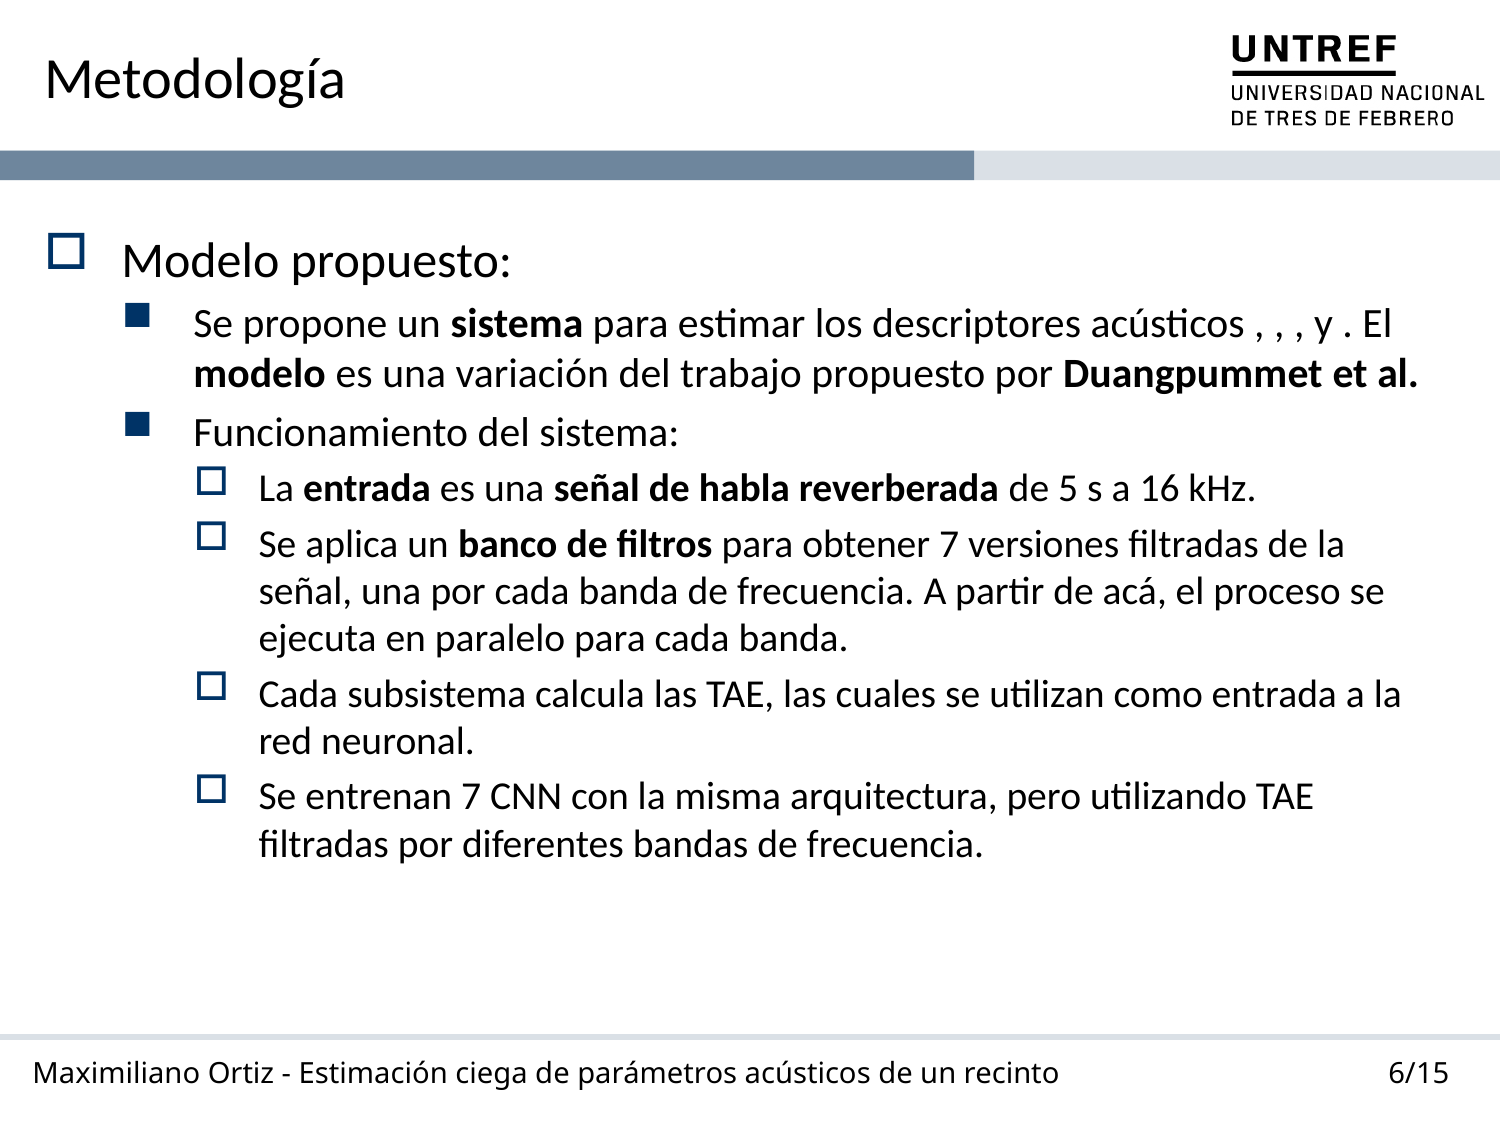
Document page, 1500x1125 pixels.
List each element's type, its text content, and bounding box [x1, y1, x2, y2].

picture [1224, 31, 1495, 132]
text_box 6/15 [1187, 1046, 1465, 1111]
title Metodología [29, 14, 1211, 136]
text_box Maximiliano Ortiz - Estimación ciega de parámetros acústicos de un recinto [17, 1046, 1187, 1111]
text_box [725, 537, 775, 588]
